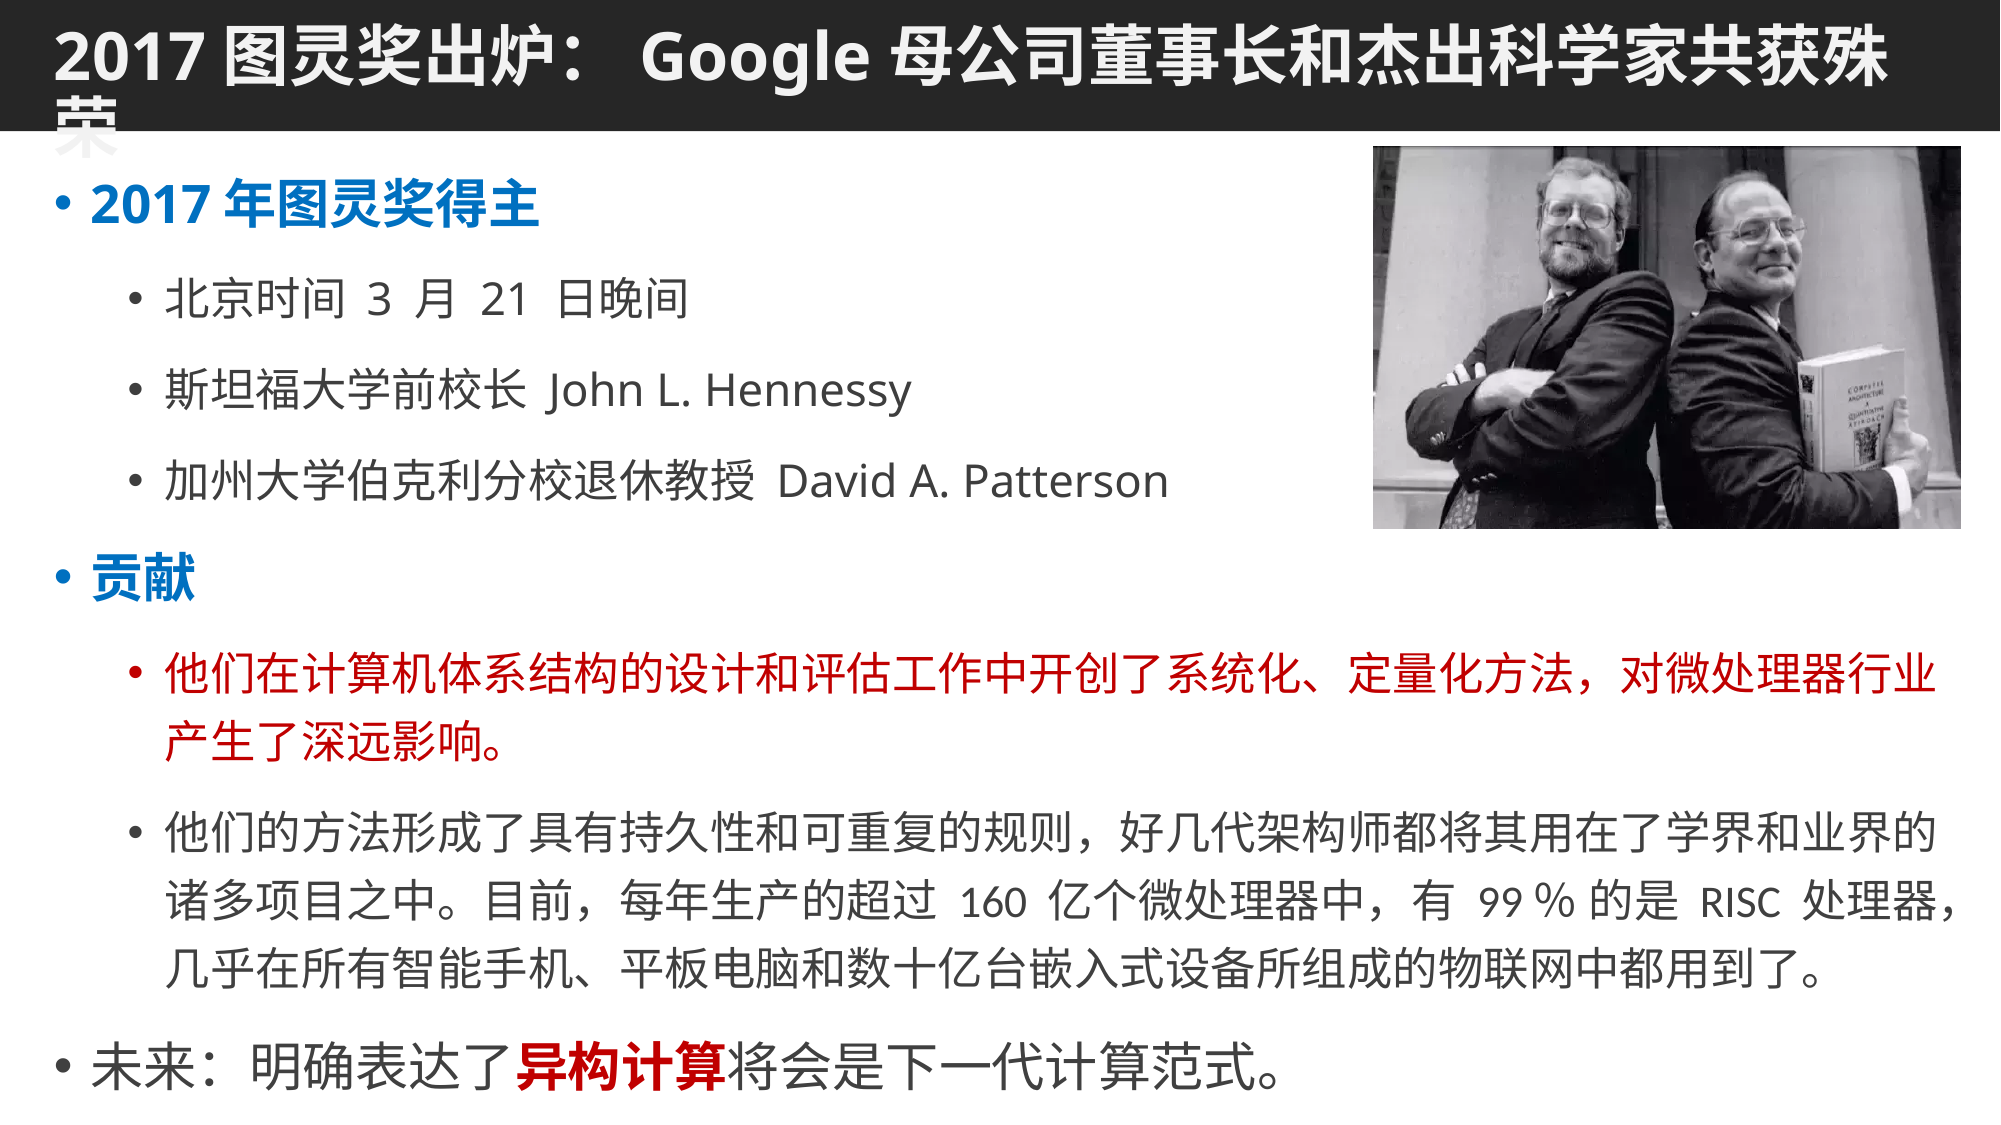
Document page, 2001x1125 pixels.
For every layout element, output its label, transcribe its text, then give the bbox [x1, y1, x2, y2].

picture [1372, 146, 1961, 529]
list 2017年图灵奖得主 北京时间 3 月 21 日晚间 斯坦福大学前校长 John L. Hennessy 加州大学伯克利分校退休教授 David A. Patterson 贡献 他们在计算机体系结构的设计和评估工作中开创了系统化、定量化方法，对微处理器行业产生了深远影响。 他们的方法形成了具有持久性和可重复的规则，好几代架构师都将其用在了学界和业界的诸多项目之中。目前，每年生产的超过 160 亿个微处理器中，有 99％ 的是 RISC 处理器，几乎在所有智能手机、平板电脑和数十亿台嵌入式设备所组成的物联网中都用到了。 未来：明确表达了异构计算将会是下一代计算范式。 [39, 146, 1969, 1125]
title 2017图灵奖出炉：Google母公司董事长和杰出科学家共获殊荣 [39, 15, 1969, 116]
